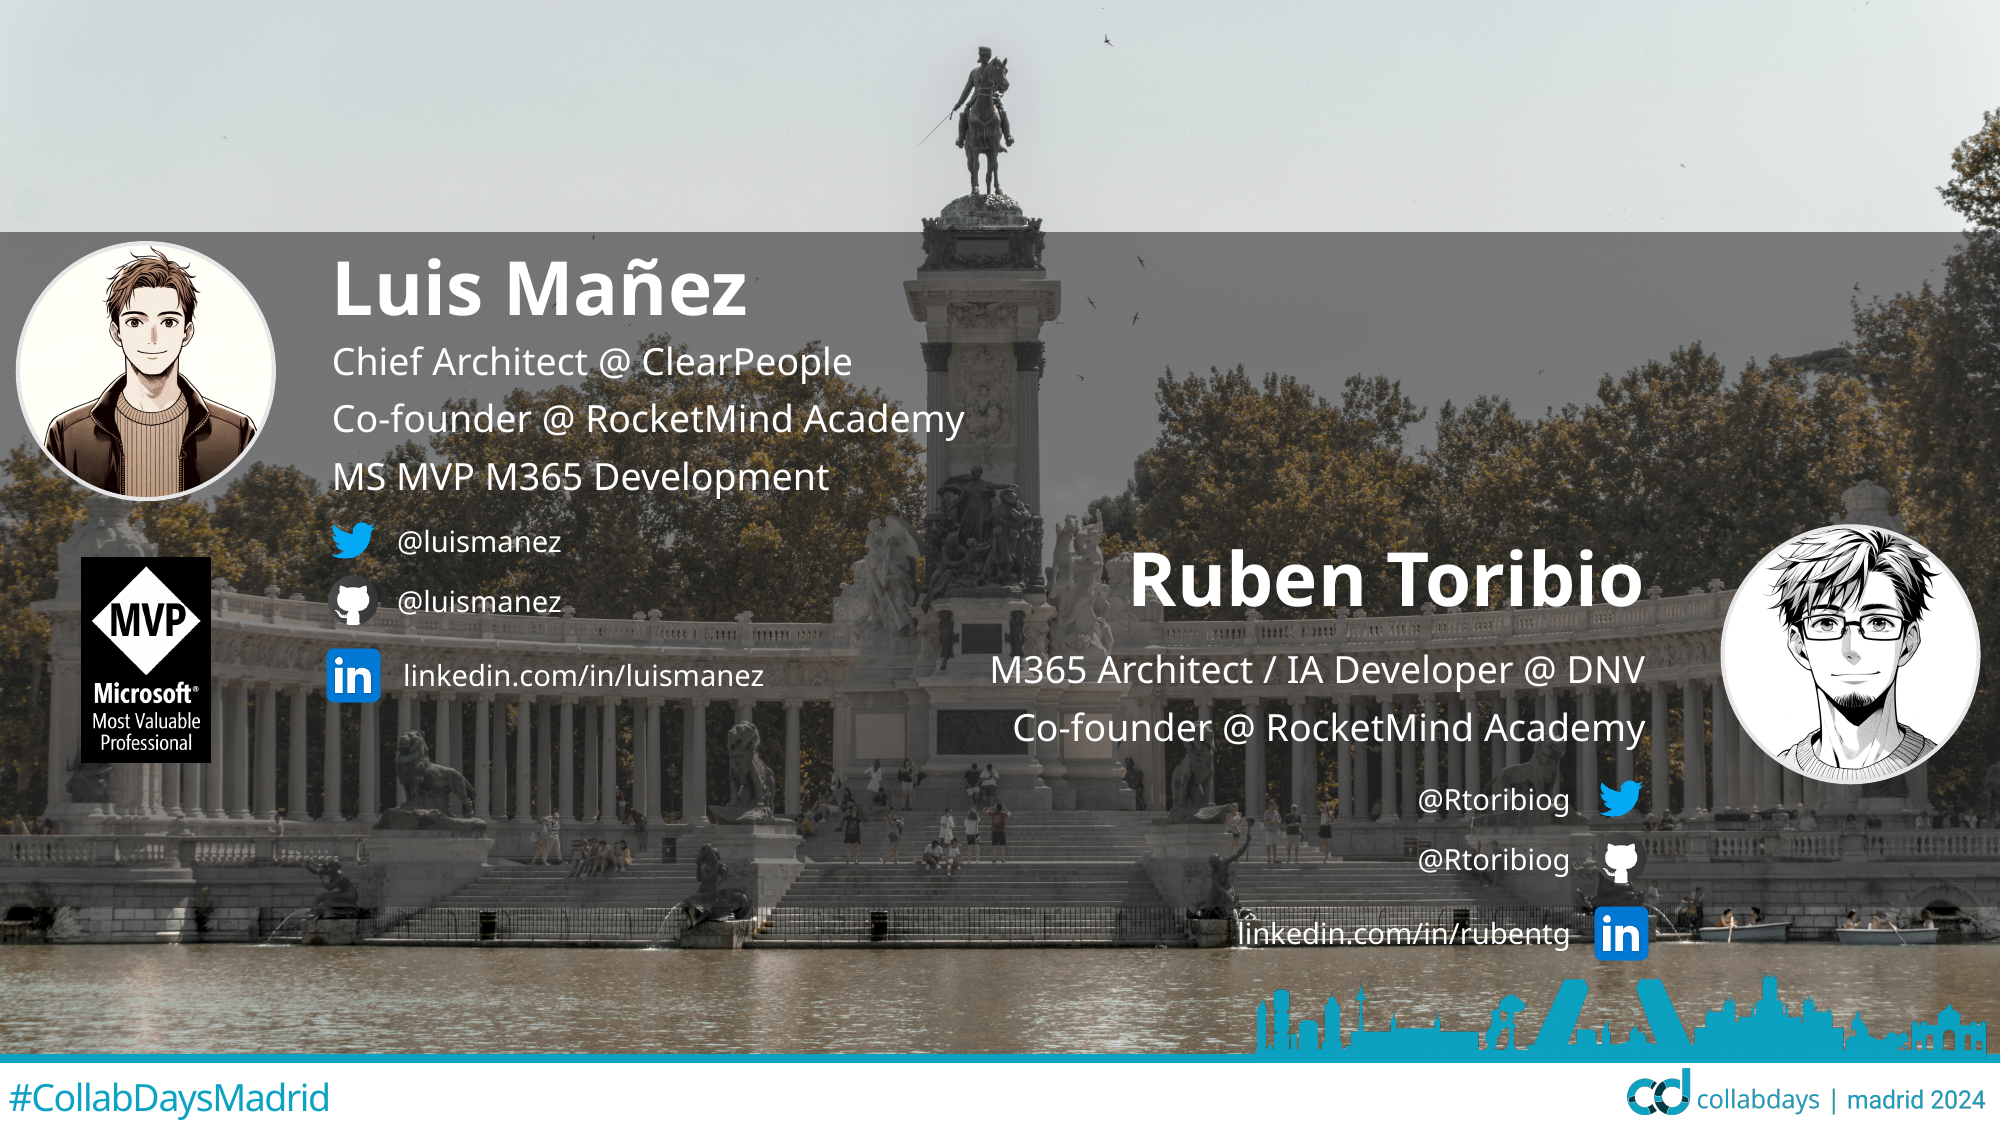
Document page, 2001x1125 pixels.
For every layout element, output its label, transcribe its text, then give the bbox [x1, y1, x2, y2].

text_box @luismanez [383, 516, 737, 566]
text_box Chief Architect @ ClearPeople Co-founder @ RocketMind Academy MS MVP M365 Development [317, 330, 1166, 505]
picture [0, 897, 2001, 1066]
text_box linkedin.com/in/rubentg [1202, 907, 1585, 958]
text_box @Rtoribiog [1196, 833, 1586, 884]
picture [1591, 768, 1652, 888]
picture [80, 556, 211, 763]
text_box @luismanez [383, 576, 737, 626]
text_box linkedin.com/in/luismanez [389, 650, 797, 700]
picture [17, 242, 275, 500]
picture [316, 639, 389, 712]
text_box Ruben Toribio [751, 534, 1661, 639]
picture [1627, 1068, 1986, 1115]
text_box M365 Architect / IA Developer @ DNV Co-founder @ RocketMind Academy [751, 639, 1661, 757]
picture [0, 0, 2000, 232]
text_box Luis Mañez [317, 243, 966, 330]
picture [1722, 526, 1979, 783]
picture [323, 511, 383, 631]
text_box @Rtoribiog [1196, 773, 1586, 824]
